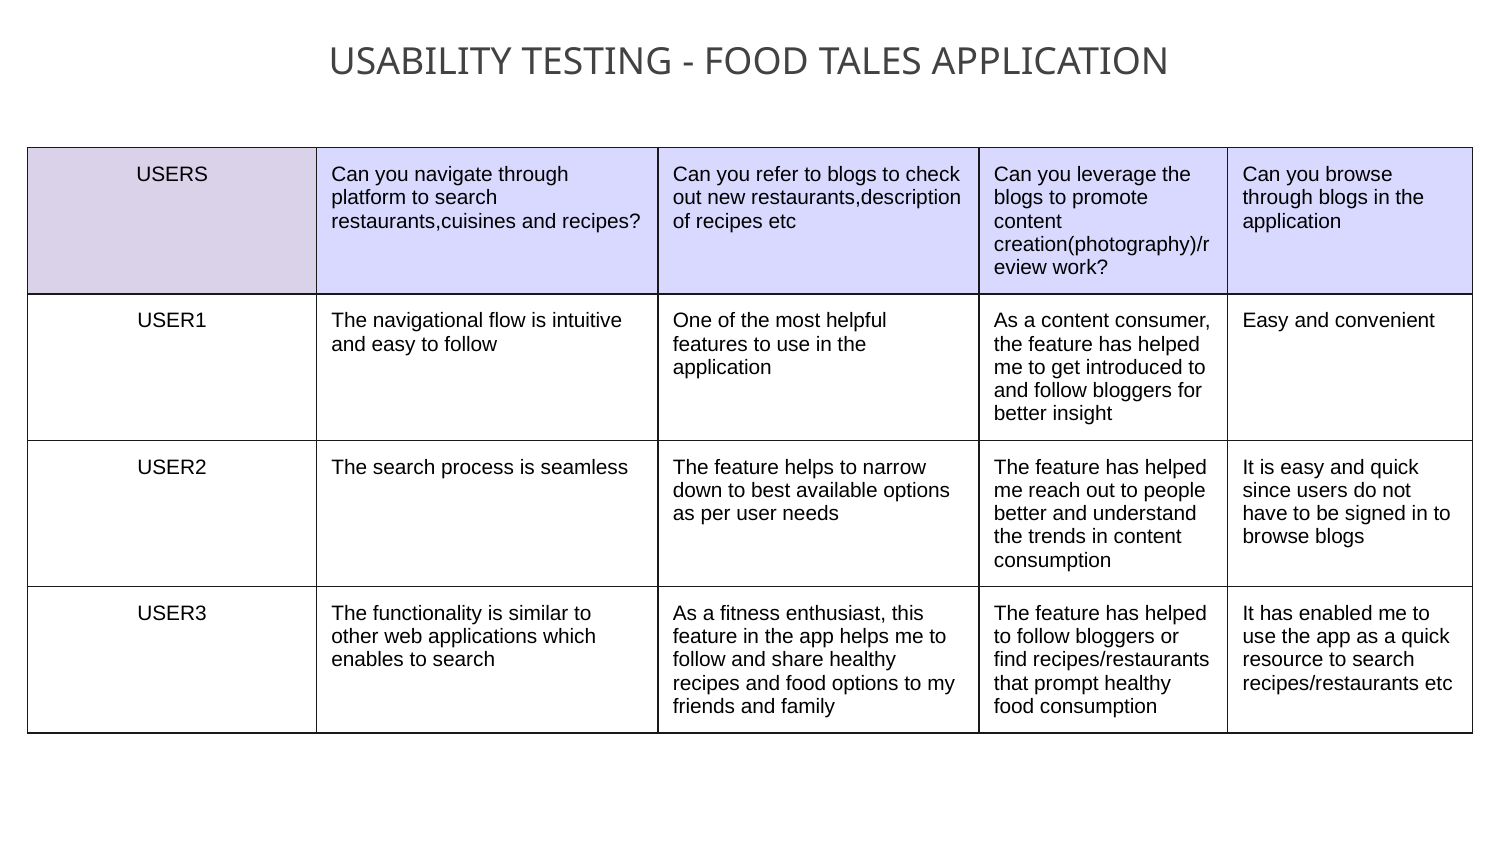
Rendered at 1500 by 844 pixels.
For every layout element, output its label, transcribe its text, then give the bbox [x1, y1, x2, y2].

table_cell The feature helps to narrow down to best available options as per user needs [659, 441, 978, 586]
table_cell USER1 [28, 295, 316, 440]
table_cell One of the most helpful features to use in the application [659, 295, 978, 440]
table_cell USER2 [28, 441, 316, 586]
table_header USERS [28, 148, 316, 293]
table_cell The functionality is similar to other web applications which enables to search [317, 587, 657, 732]
table_cell It is easy and quick since users do not have to be signed in to browse blogs [1228, 441, 1472, 586]
table_cell The feature has helped to follow bloggers or find recipes/restaurants that prompt healthy food consumption [980, 587, 1227, 732]
table_cell Easy and convenient [1228, 295, 1472, 440]
table_cell The search process is seamless [317, 441, 657, 586]
table_header Can you refer to blogs to check out new restaurants,description of recipes etc [659, 148, 978, 293]
table_cell The navigational flow is intuitive and easy to follow [317, 295, 657, 440]
table_cell The feature has helped me reach out to people better and understand the trends in content consumption [980, 441, 1227, 586]
table_cell As a content consumer, the feature has helped me to get introduced to and follow bloggers for better insight [980, 295, 1227, 440]
table_header Can you navigate through platform to search restaurants,cuisines and recipes? [317, 148, 657, 293]
table_cell USER3 [28, 587, 316, 732]
table_header Can you leverage the blogs to promote content creation(photography)/review work? [980, 148, 1227, 293]
table_cell It has enabled me to use the app as a quick resource to search recipes/restaurants etc [1228, 587, 1472, 732]
table_cell As a fitness enthusiast, this feature in the app helps me to follow and share healthy recipes and food options to my friends and family [659, 587, 978, 732]
title USABILITY TESTING - FOOD TALES APPLICATION [51, 22, 1449, 98]
table_header Can you browse through blogs in the application [1228, 148, 1472, 293]
